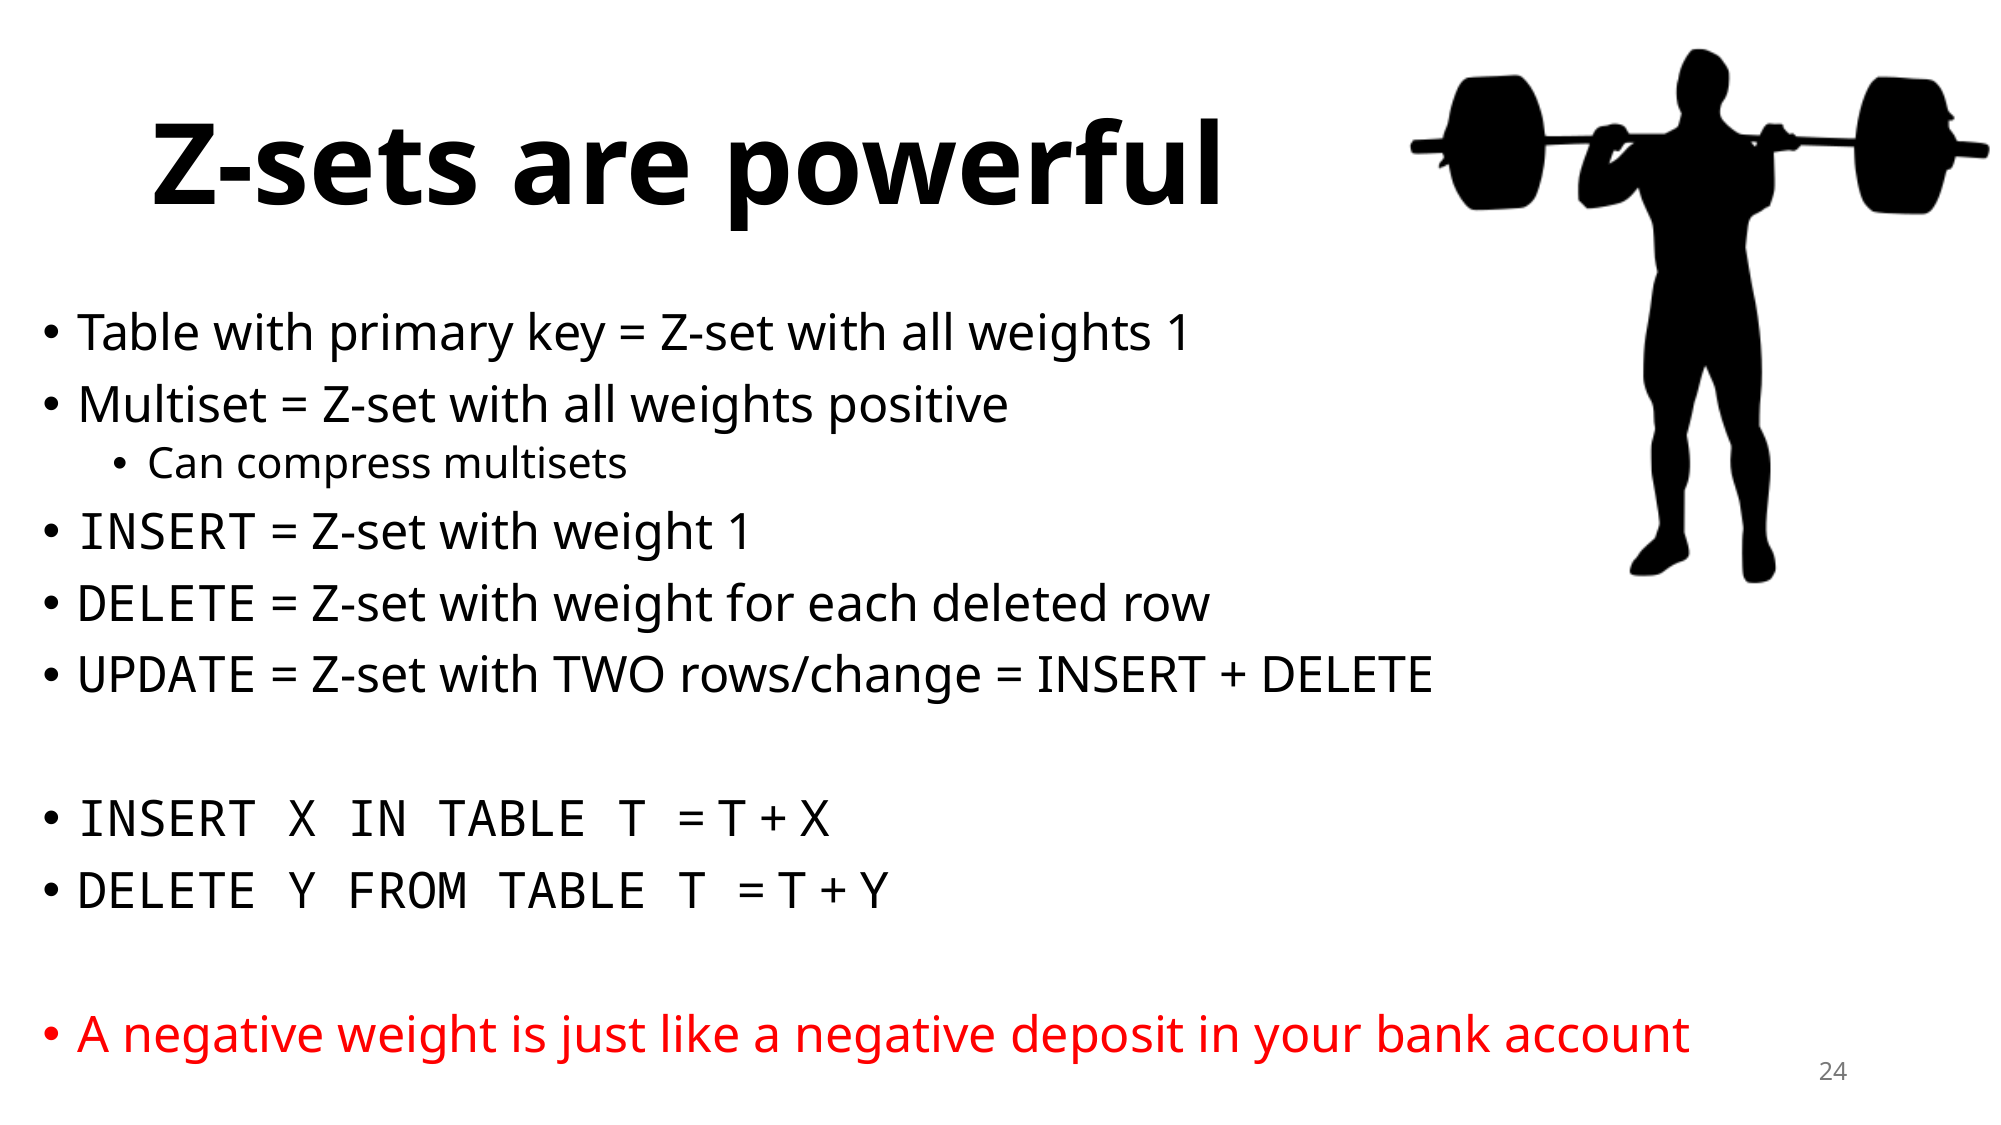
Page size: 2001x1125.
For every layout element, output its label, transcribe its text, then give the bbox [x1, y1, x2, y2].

slide_number 24 [1412, 1042, 1863, 1103]
picture [1400, 32, 2000, 638]
title Z-sets are powerful [137, 59, 1400, 278]
